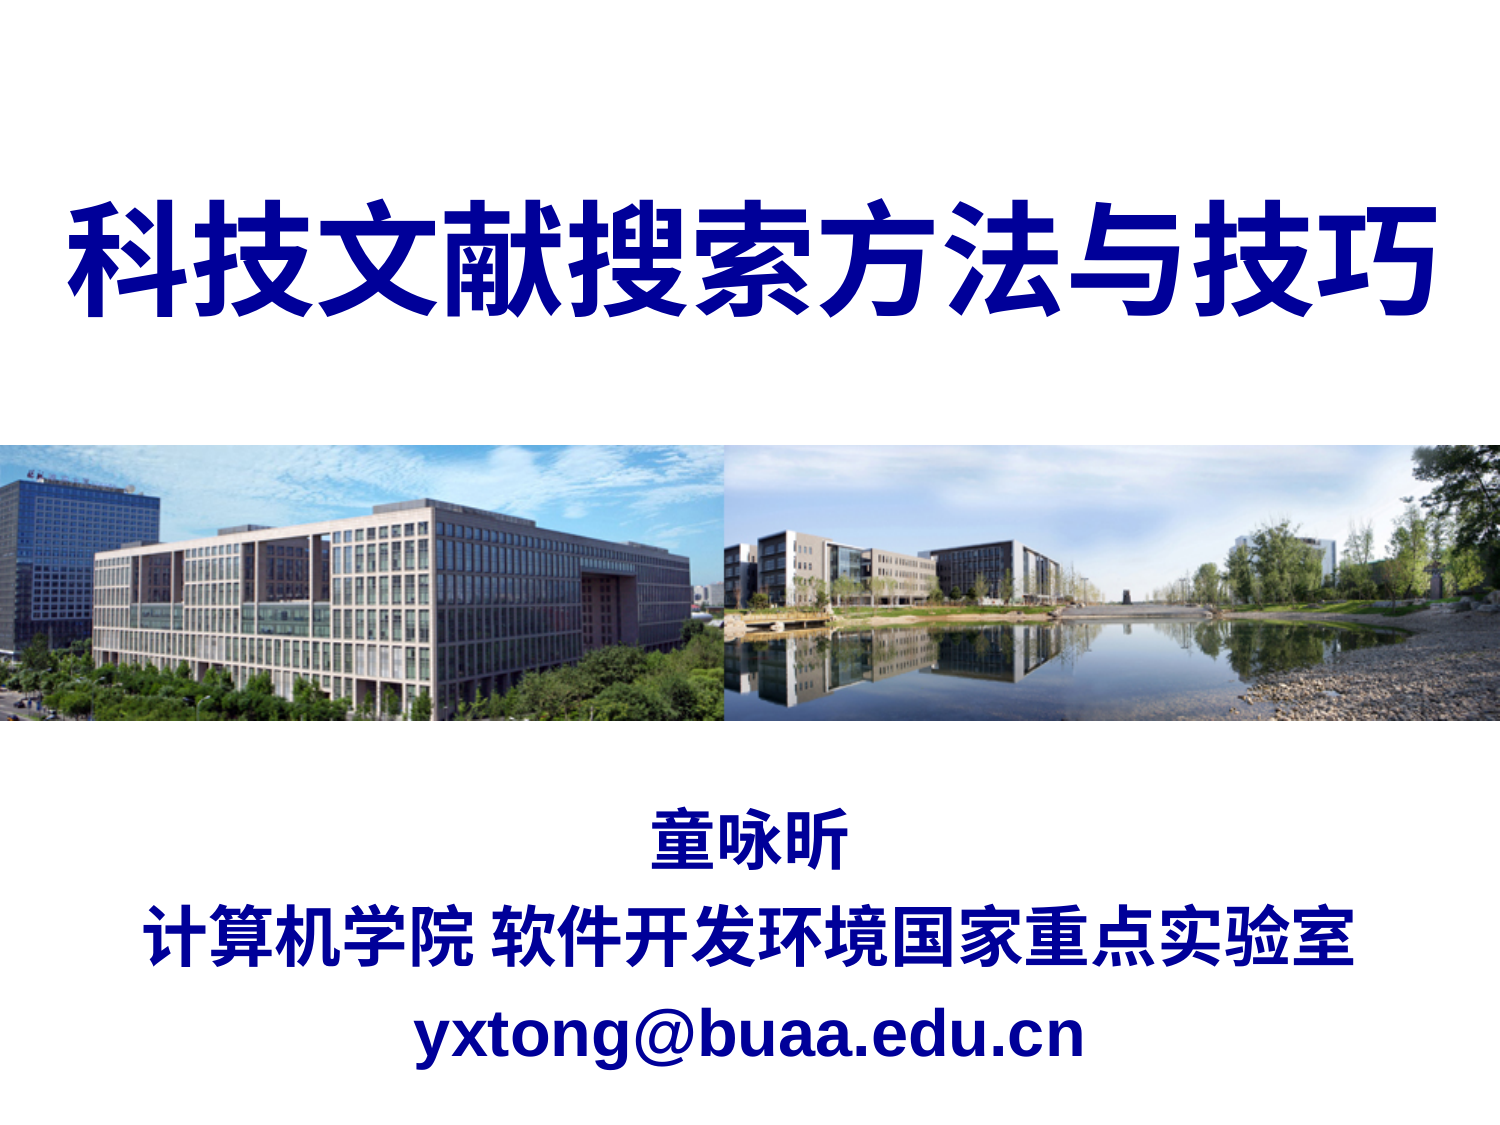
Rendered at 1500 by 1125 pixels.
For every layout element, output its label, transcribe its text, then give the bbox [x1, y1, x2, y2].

text_box 科技文献搜索方法与技巧 [17, 30, 1489, 422]
text_box 童咏昕 计算机学院 软件开发环境国家重点实验室 yxtong@buaa.edu.cn [0, 775, 1500, 1069]
picture [0, 445, 1500, 721]
